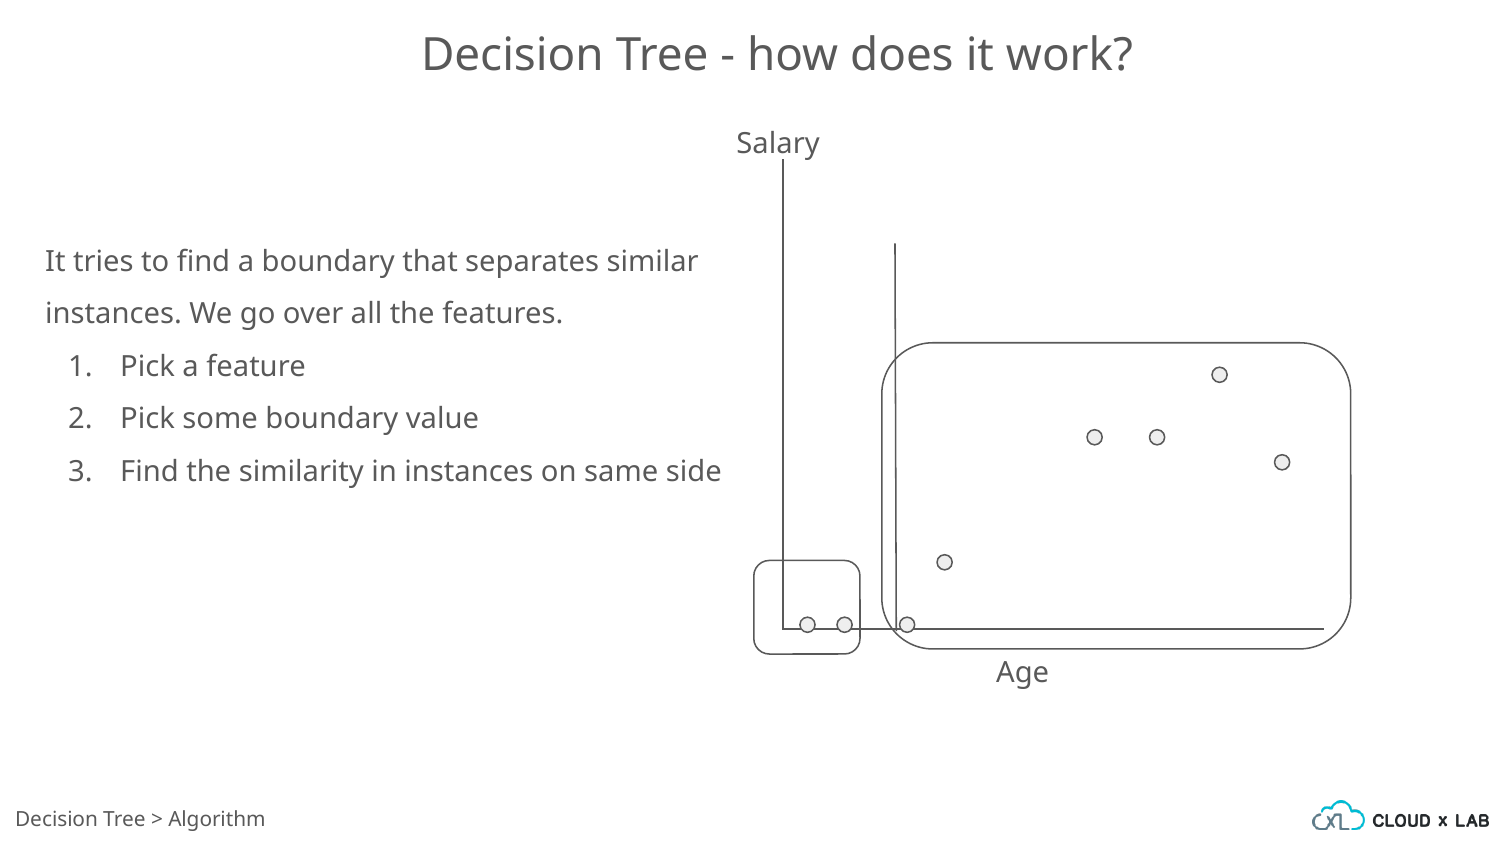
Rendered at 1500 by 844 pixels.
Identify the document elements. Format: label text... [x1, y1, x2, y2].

text_box [881, 367, 889, 624]
text_box [900, 342, 1351, 649]
text_box X [896, 630, 904, 636]
picture [1312, 800, 1490, 830]
text_box Decision Tree - how does it work? [146, 0, 1409, 87]
text_box Age [981, 638, 1104, 724]
text_box It tries to find a boundary that separates similar instances. We go over all the features. Pick a feature Pick some boundary value Find the similarity in instances on same side [30, 209, 759, 609]
text_box Decision Tree > Algorithm [0, 790, 354, 836]
text_box Y [781, 628, 789, 634]
text_box [753, 560, 861, 655]
text_box Salary [721, 108, 845, 194]
text_box X [890, 360, 894, 628]
